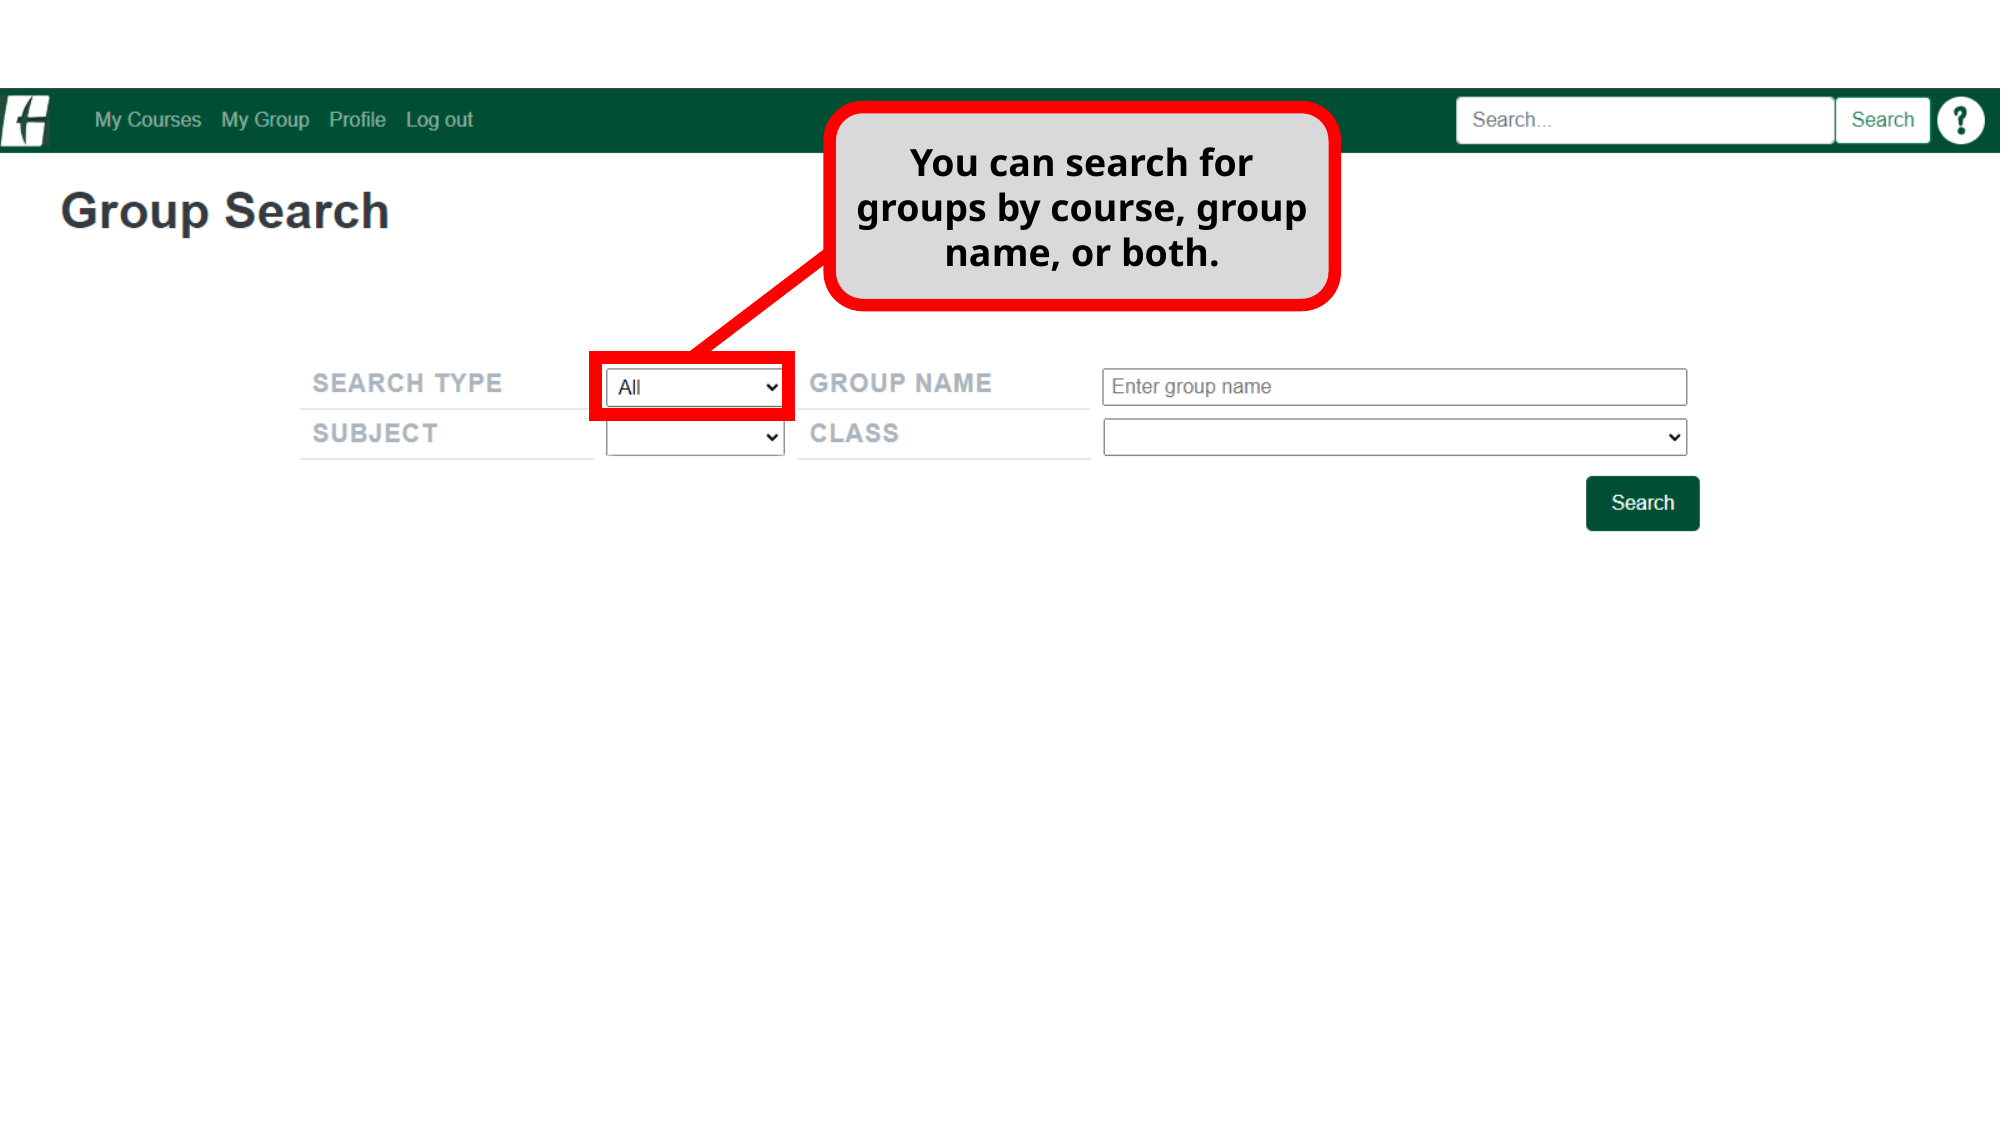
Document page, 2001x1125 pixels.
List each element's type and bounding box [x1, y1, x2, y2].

text_box [0, 88, 2000, 1037]
